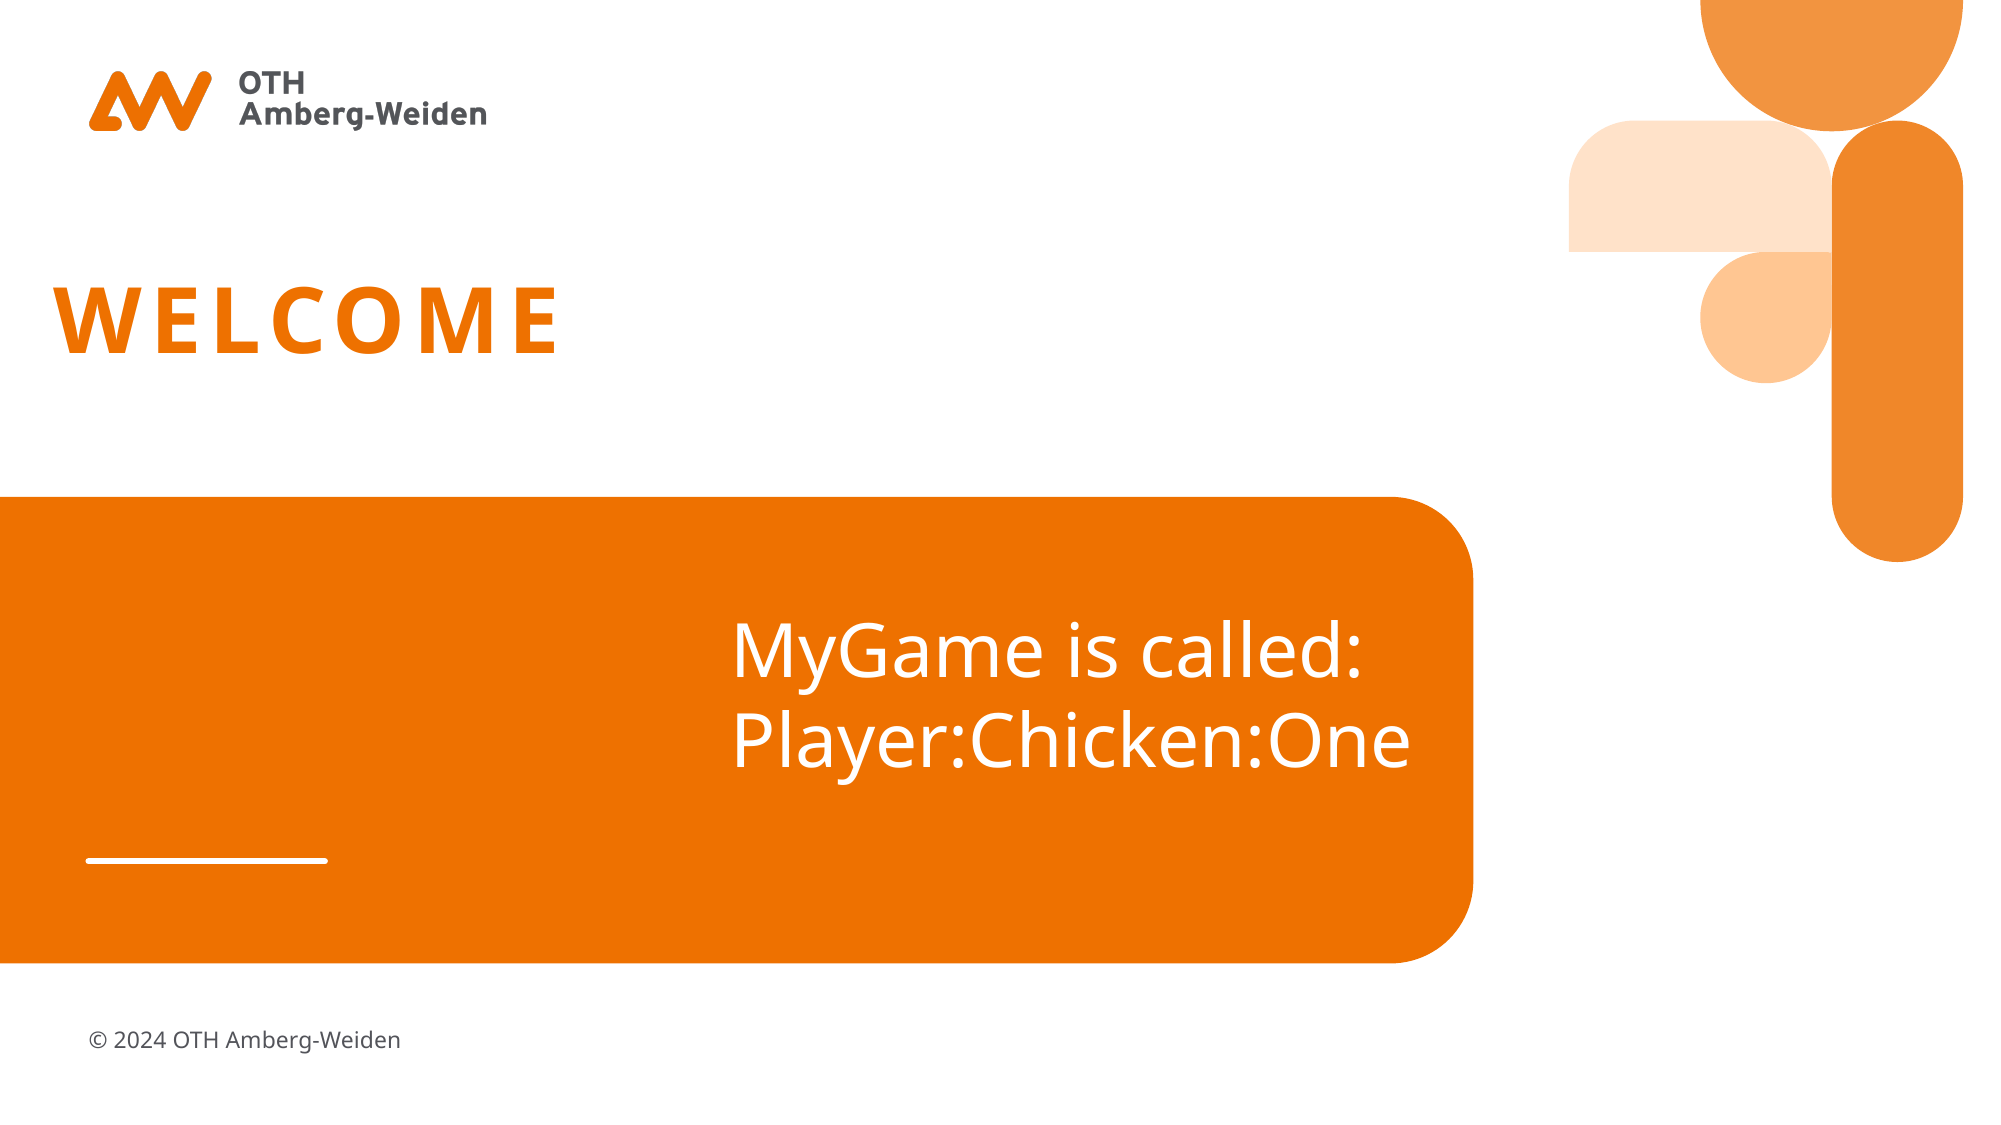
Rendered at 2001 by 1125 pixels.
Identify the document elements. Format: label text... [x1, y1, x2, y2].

list © 2024 OTH Amberg-Weiden [88, 1024, 1159, 1054]
title Welcome [53, 273, 1090, 363]
picture [63, 41, 514, 160]
text_box MyGame is called: Player:Chicken:One [715, 594, 1884, 790]
